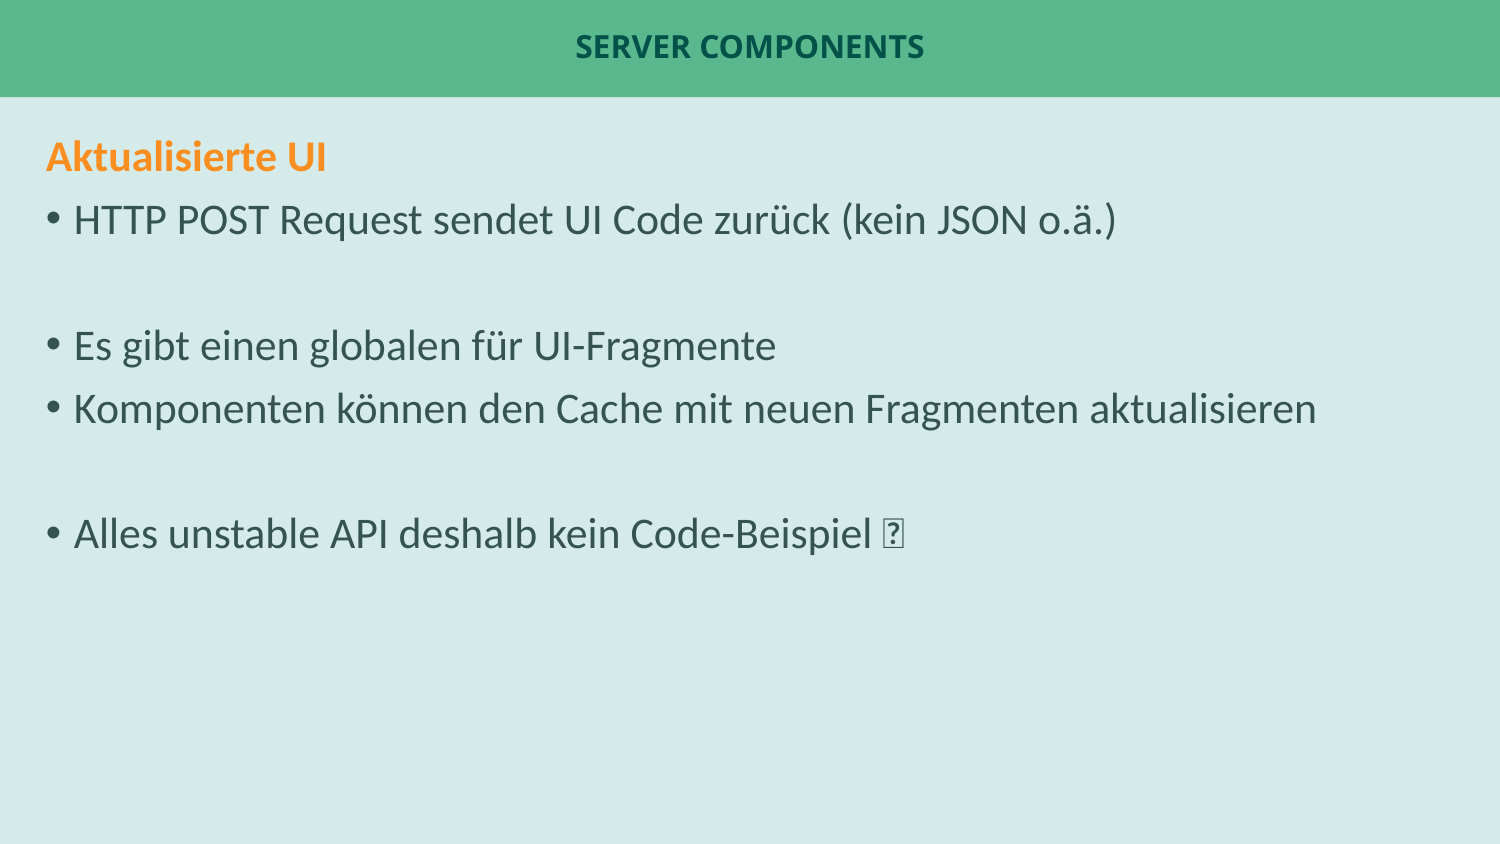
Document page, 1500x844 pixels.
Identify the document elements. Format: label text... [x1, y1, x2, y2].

title Server Components [0, 0, 1500, 98]
list Aktualisierte UI HTTP POST Request sendet UI Code zurück (kein JSON o.ä.) Es gibt einen globalen für UI-Fragmente Komponenten können den Cache mit neuen Fragmenten aktualisieren Alles unstable API deshalb kein Code-Beispiel 🥺 [30, 126, 1470, 782]
